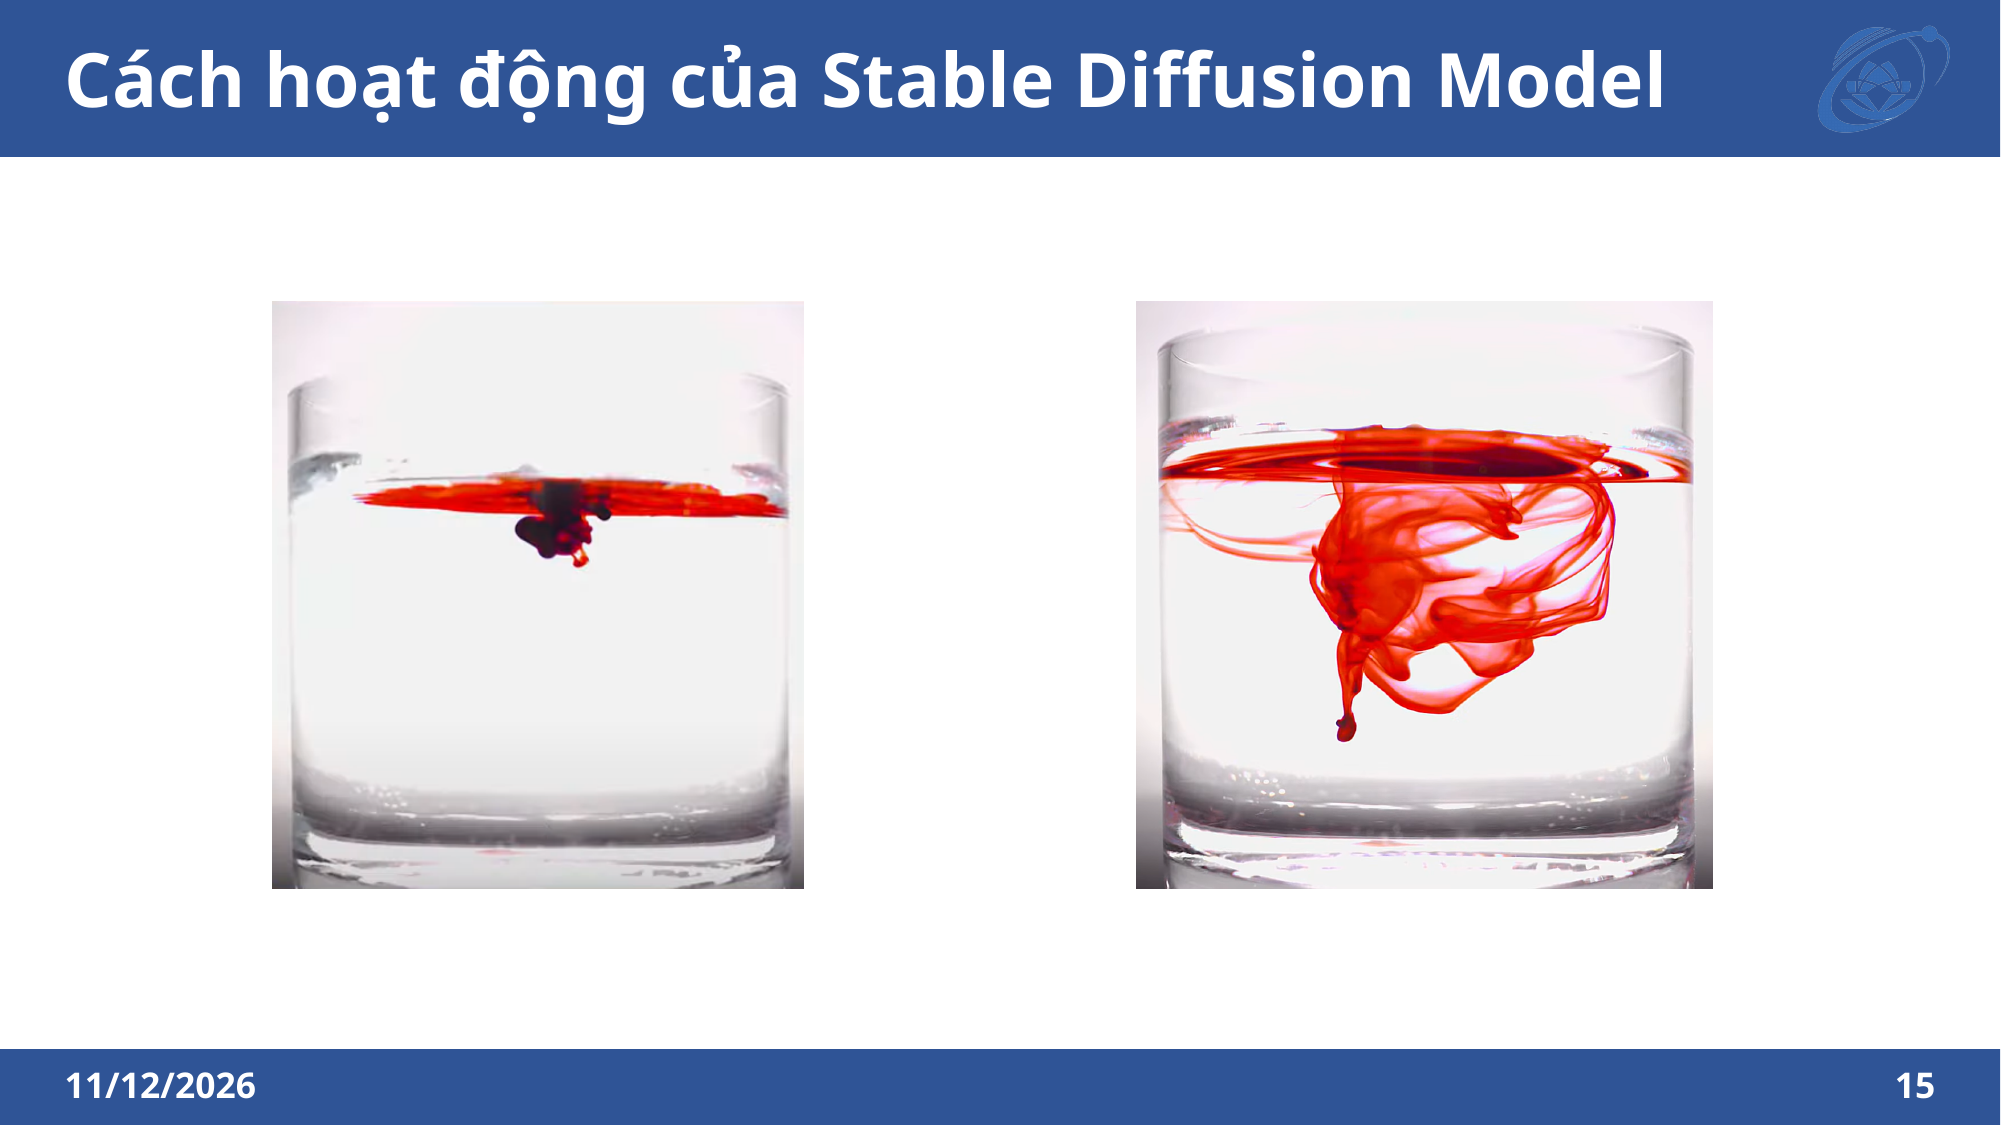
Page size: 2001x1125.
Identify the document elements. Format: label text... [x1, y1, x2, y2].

picture [1136, 301, 1713, 889]
picture [272, 301, 804, 889]
title Cách hoạt động của Stable Diffusion Model [49, 0, 1951, 155]
slide_number 15 [1613, 1057, 1951, 1118]
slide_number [49, 1057, 384, 1118]
